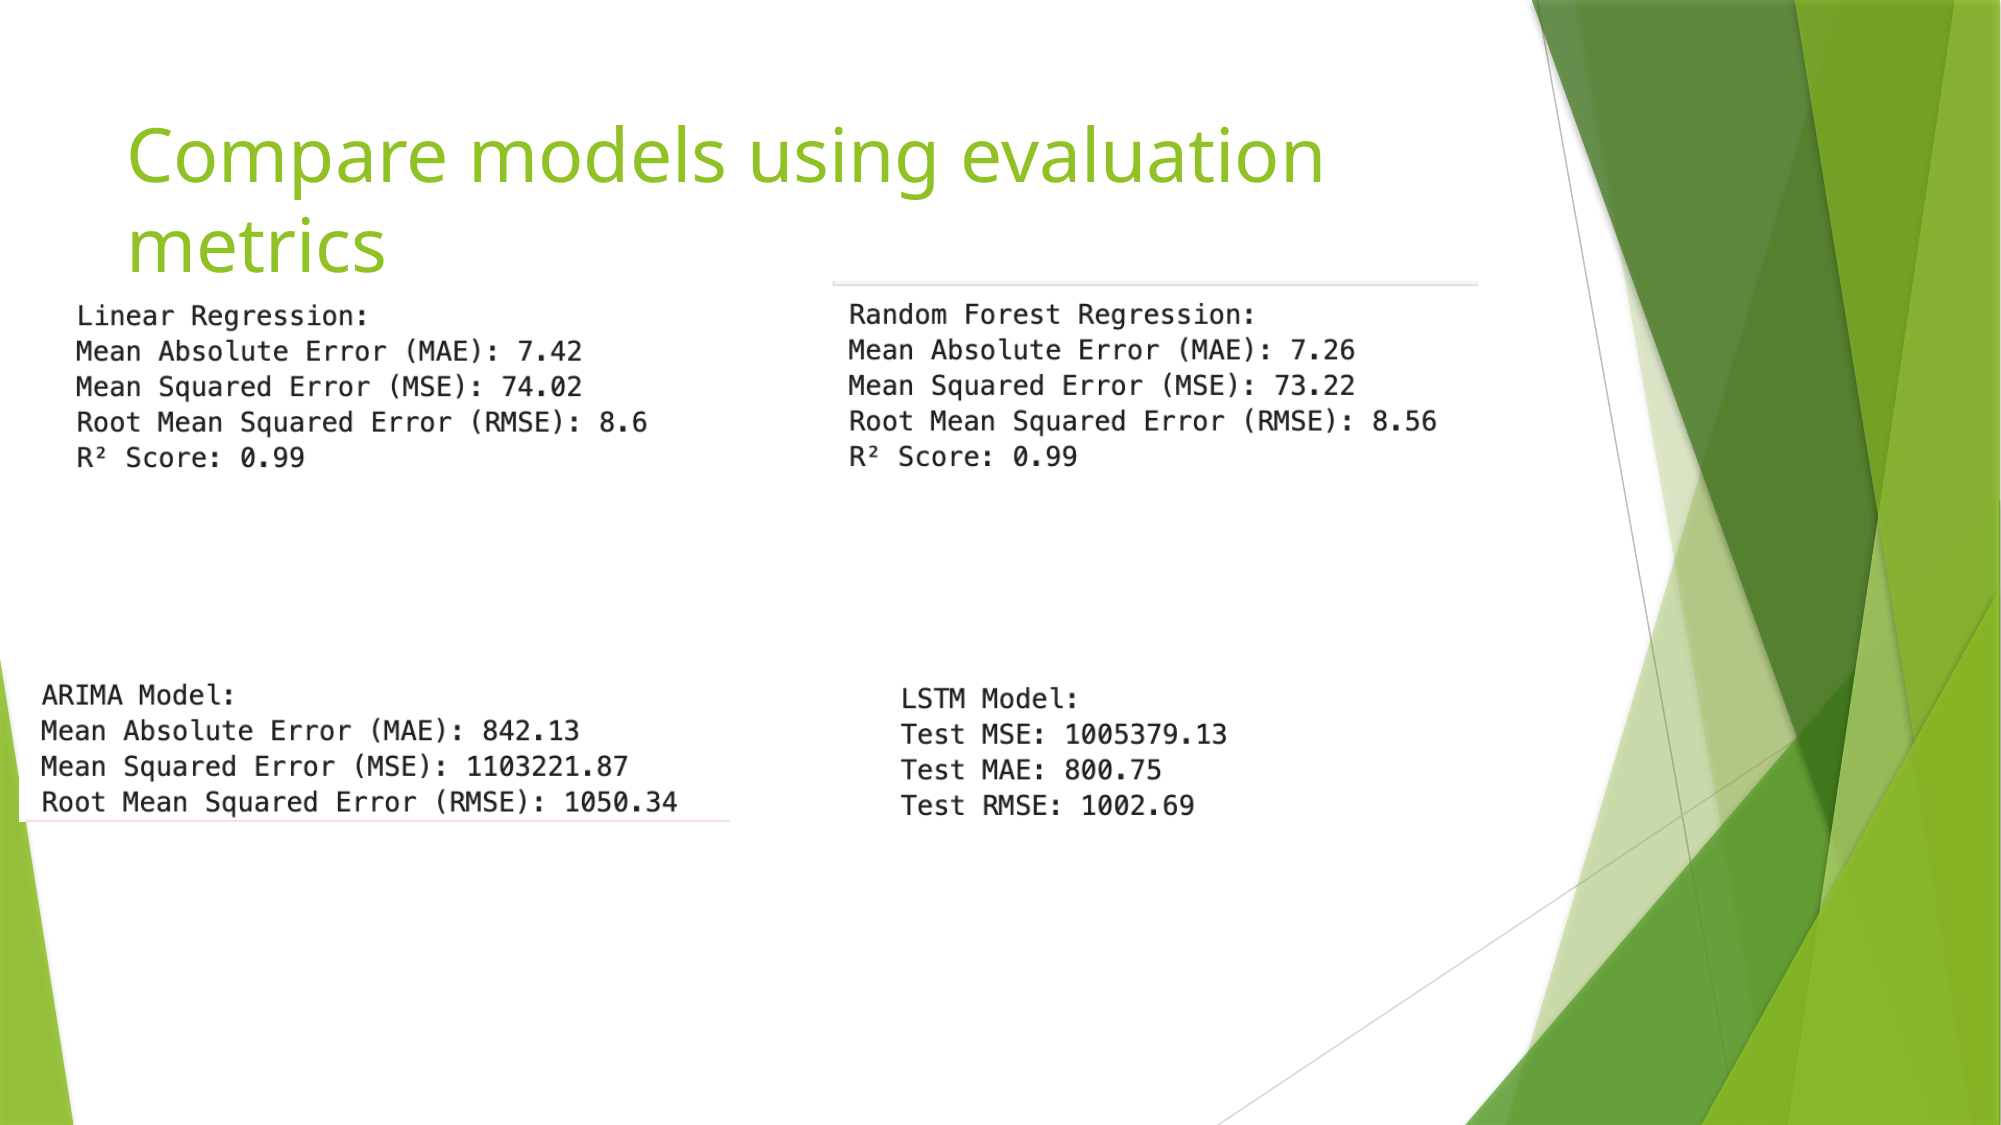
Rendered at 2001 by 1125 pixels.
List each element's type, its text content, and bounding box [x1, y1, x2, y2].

picture [816, 281, 1478, 489]
picture [878, 681, 1271, 837]
title Compare models using evaluation metrics [111, 99, 1565, 317]
picture [53, 294, 659, 490]
picture [18, 668, 731, 822]
